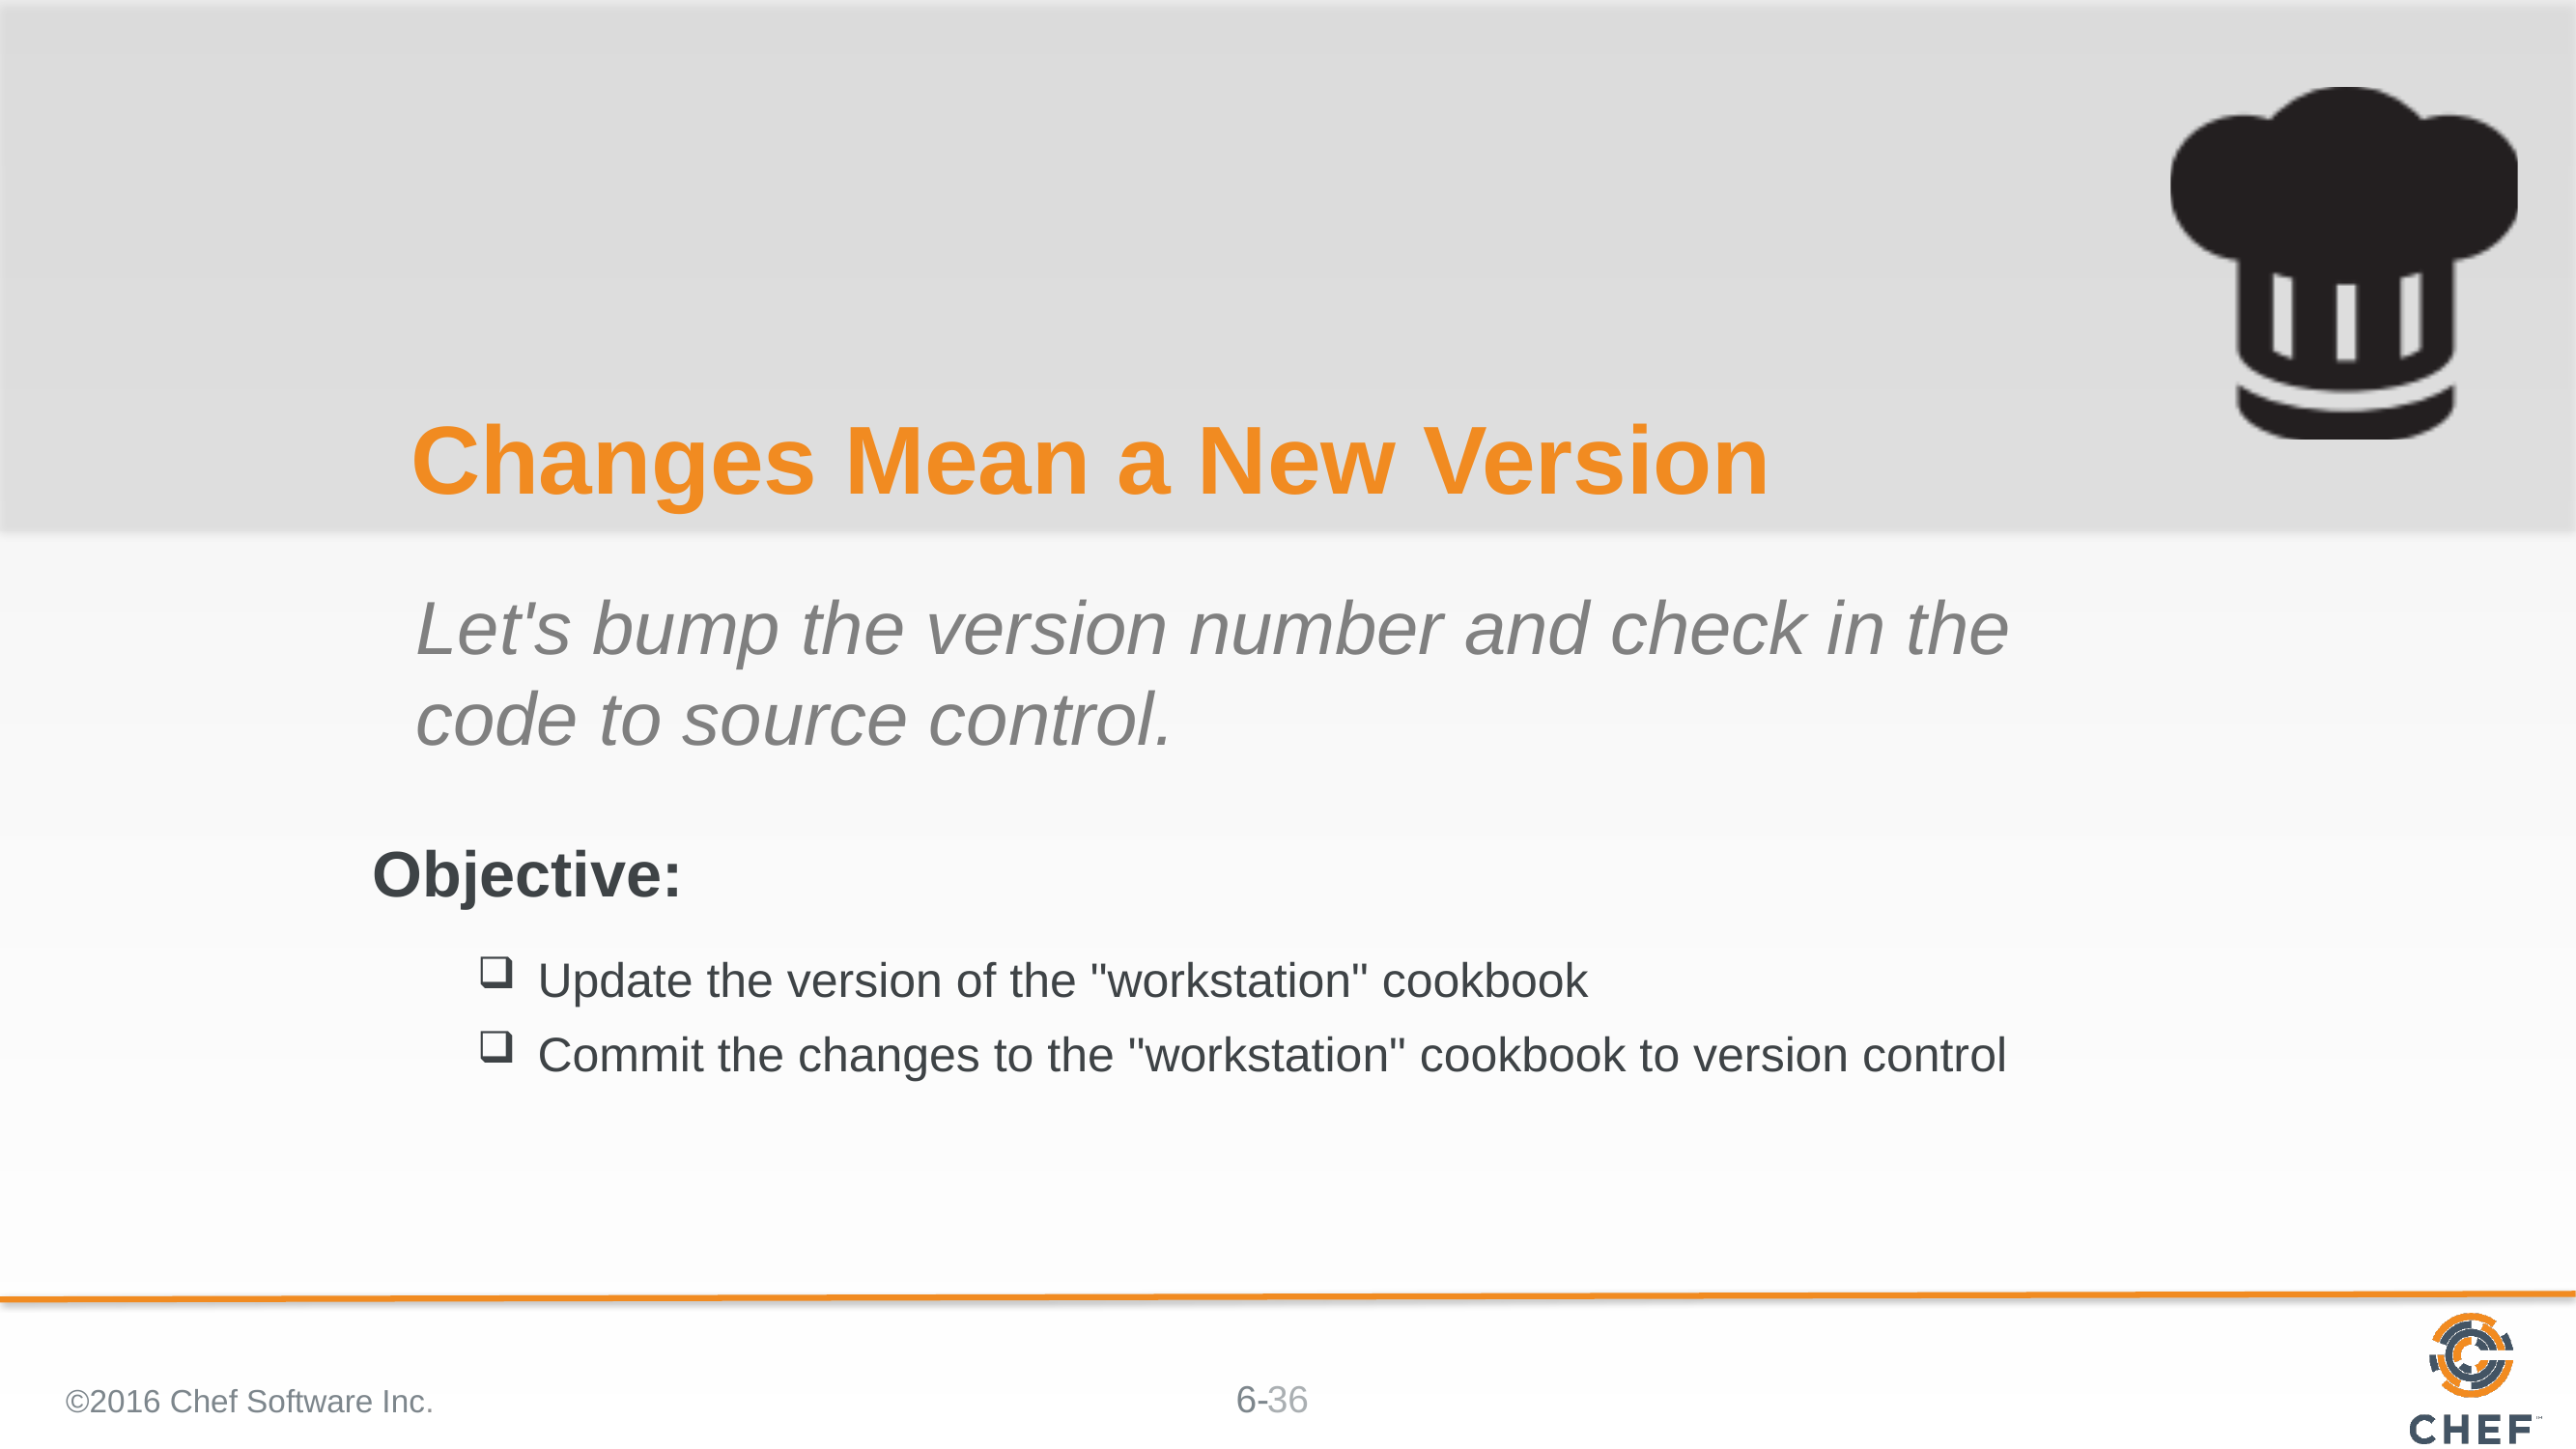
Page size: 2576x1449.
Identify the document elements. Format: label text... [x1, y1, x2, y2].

title Changes Mean a New Version [396, 395, 2135, 531]
footer ©2016 Chef Software Inc. [51, 1359, 952, 1440]
slide_number 36 [998, 1359, 1578, 1437]
list Update the version of the "workstation" cookbook Commit the changes to the "workstation" cookbook to version control [477, 949, 2271, 1243]
picture [2399, 1297, 2550, 1449]
list Let's bump the version number and check in the code to source control. [396, 549, 2191, 791]
